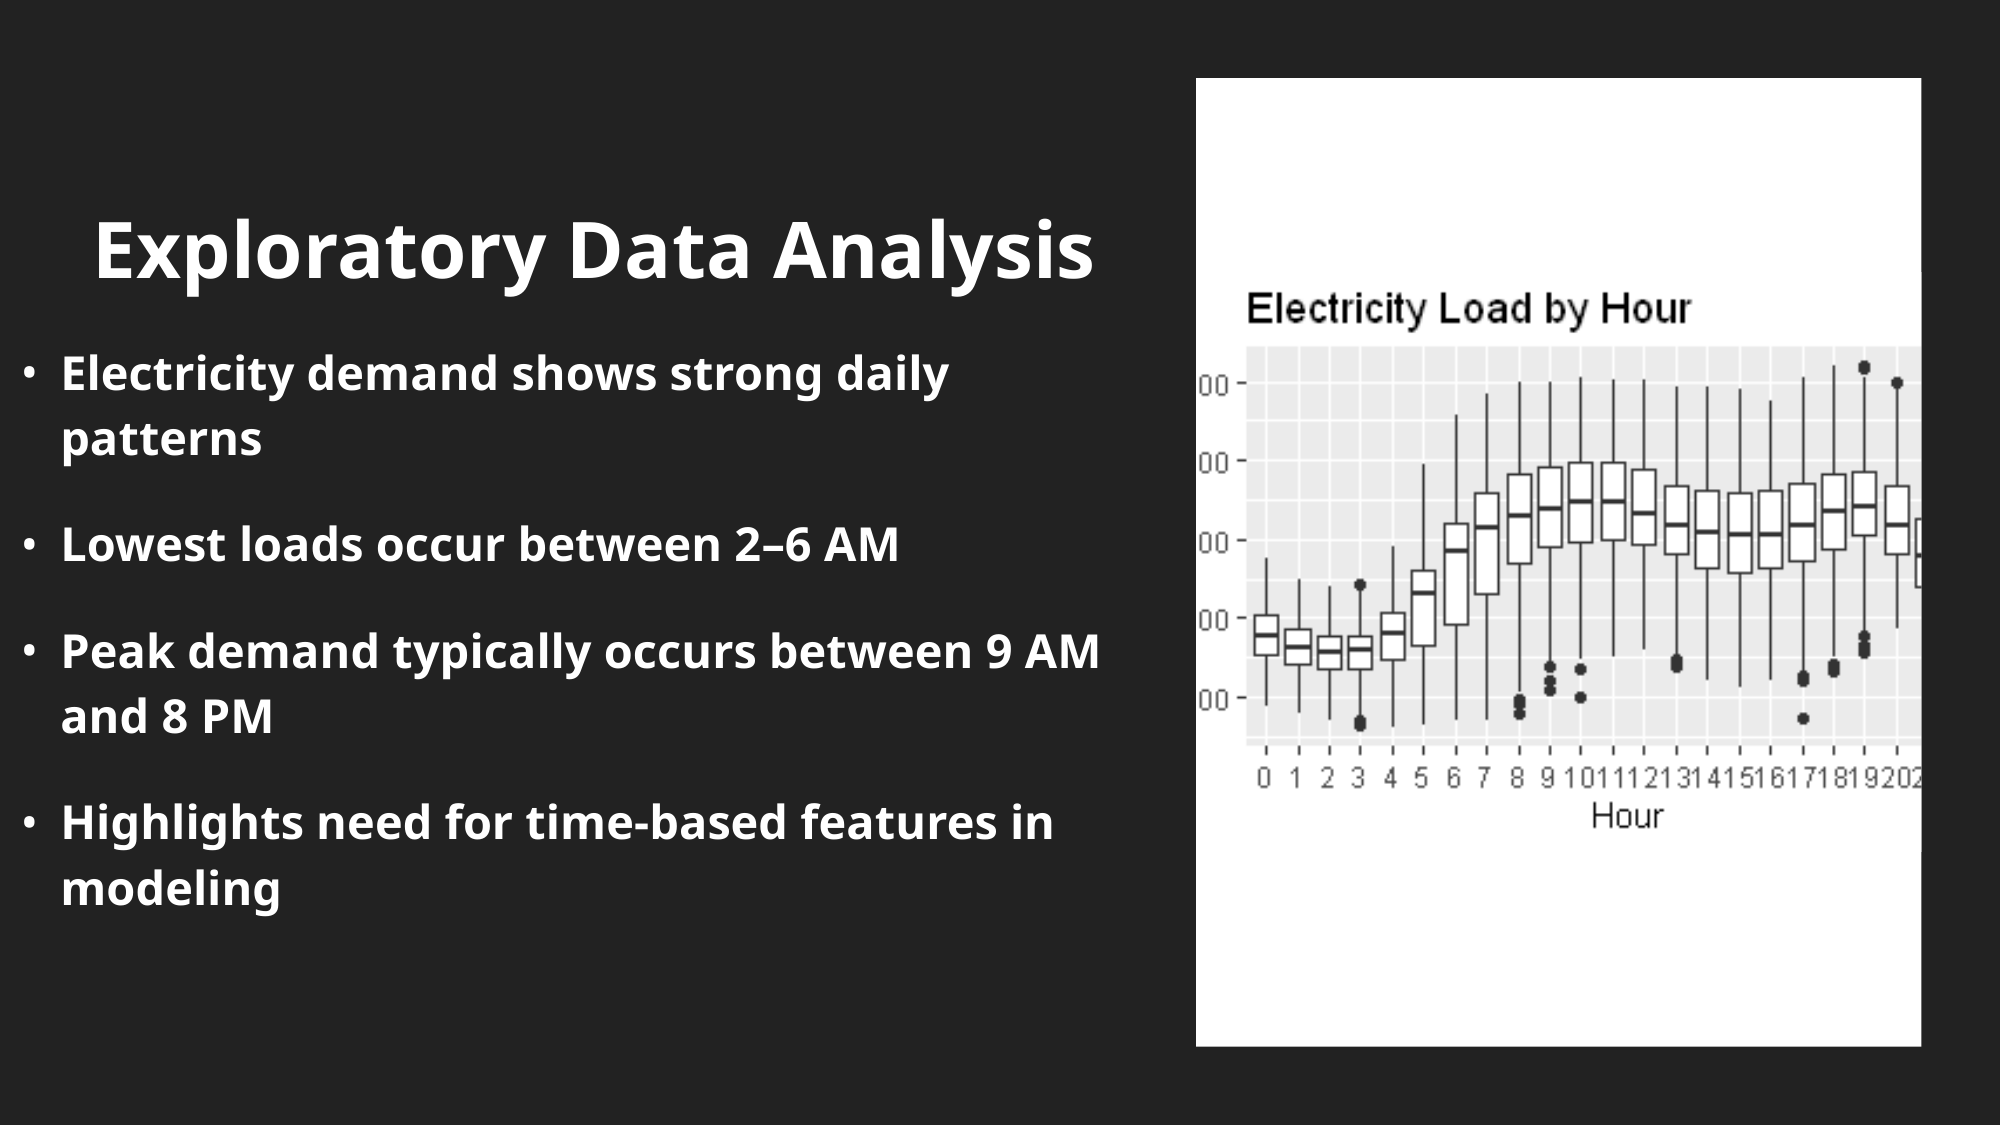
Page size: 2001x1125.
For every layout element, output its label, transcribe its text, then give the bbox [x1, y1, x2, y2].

picture [1195, 77, 1922, 1047]
text_box Exploratory Data Analysis [38, 194, 1172, 286]
text_box Electricity demand shows strong daily patterns Lowest loads occur between 2–6 AM Peak demand typically occurs between 9 AM and 8 PM Highlights need for time-based features in modeling [20, 424, 1153, 825]
